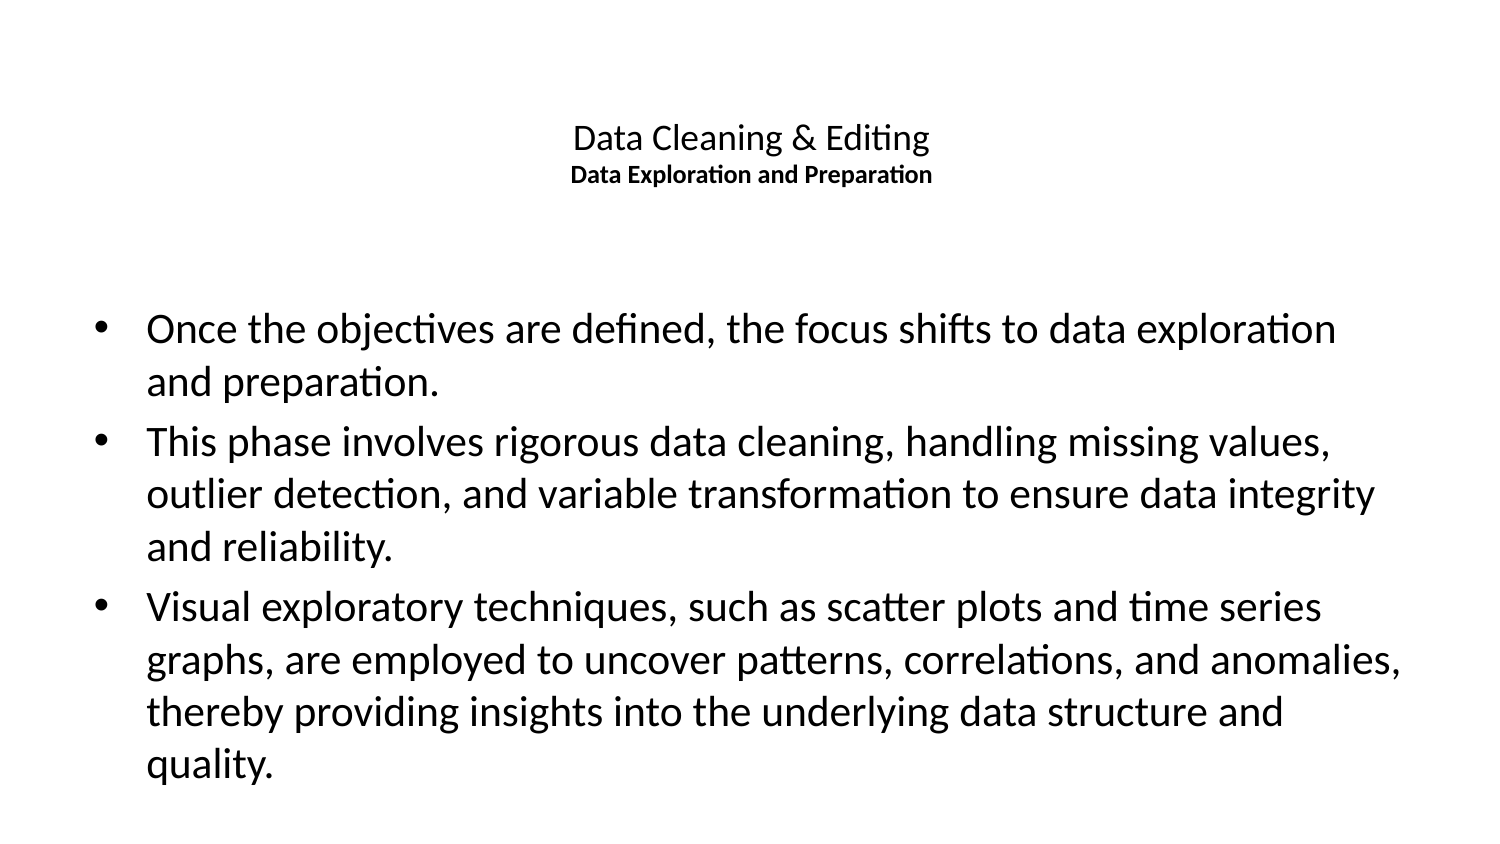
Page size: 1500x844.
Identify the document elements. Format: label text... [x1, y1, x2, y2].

list Once the objectives are defined, the focus shifts to data exploration and preparation. This phase involves rigorous data cleaning, handling missing values, outlier detection, and variable transformation to ensure data integrity and reliability. Visual exploratory techniques, such as scatter plots and time series graphs, are employed to uncover patterns, correlations, and anomalies, thereby providing insights into the underlying data structure and quality. [76, 291, 1427, 801]
title Data Cleaning & Editing Data Exploration and Preparation [76, 102, 1427, 244]
